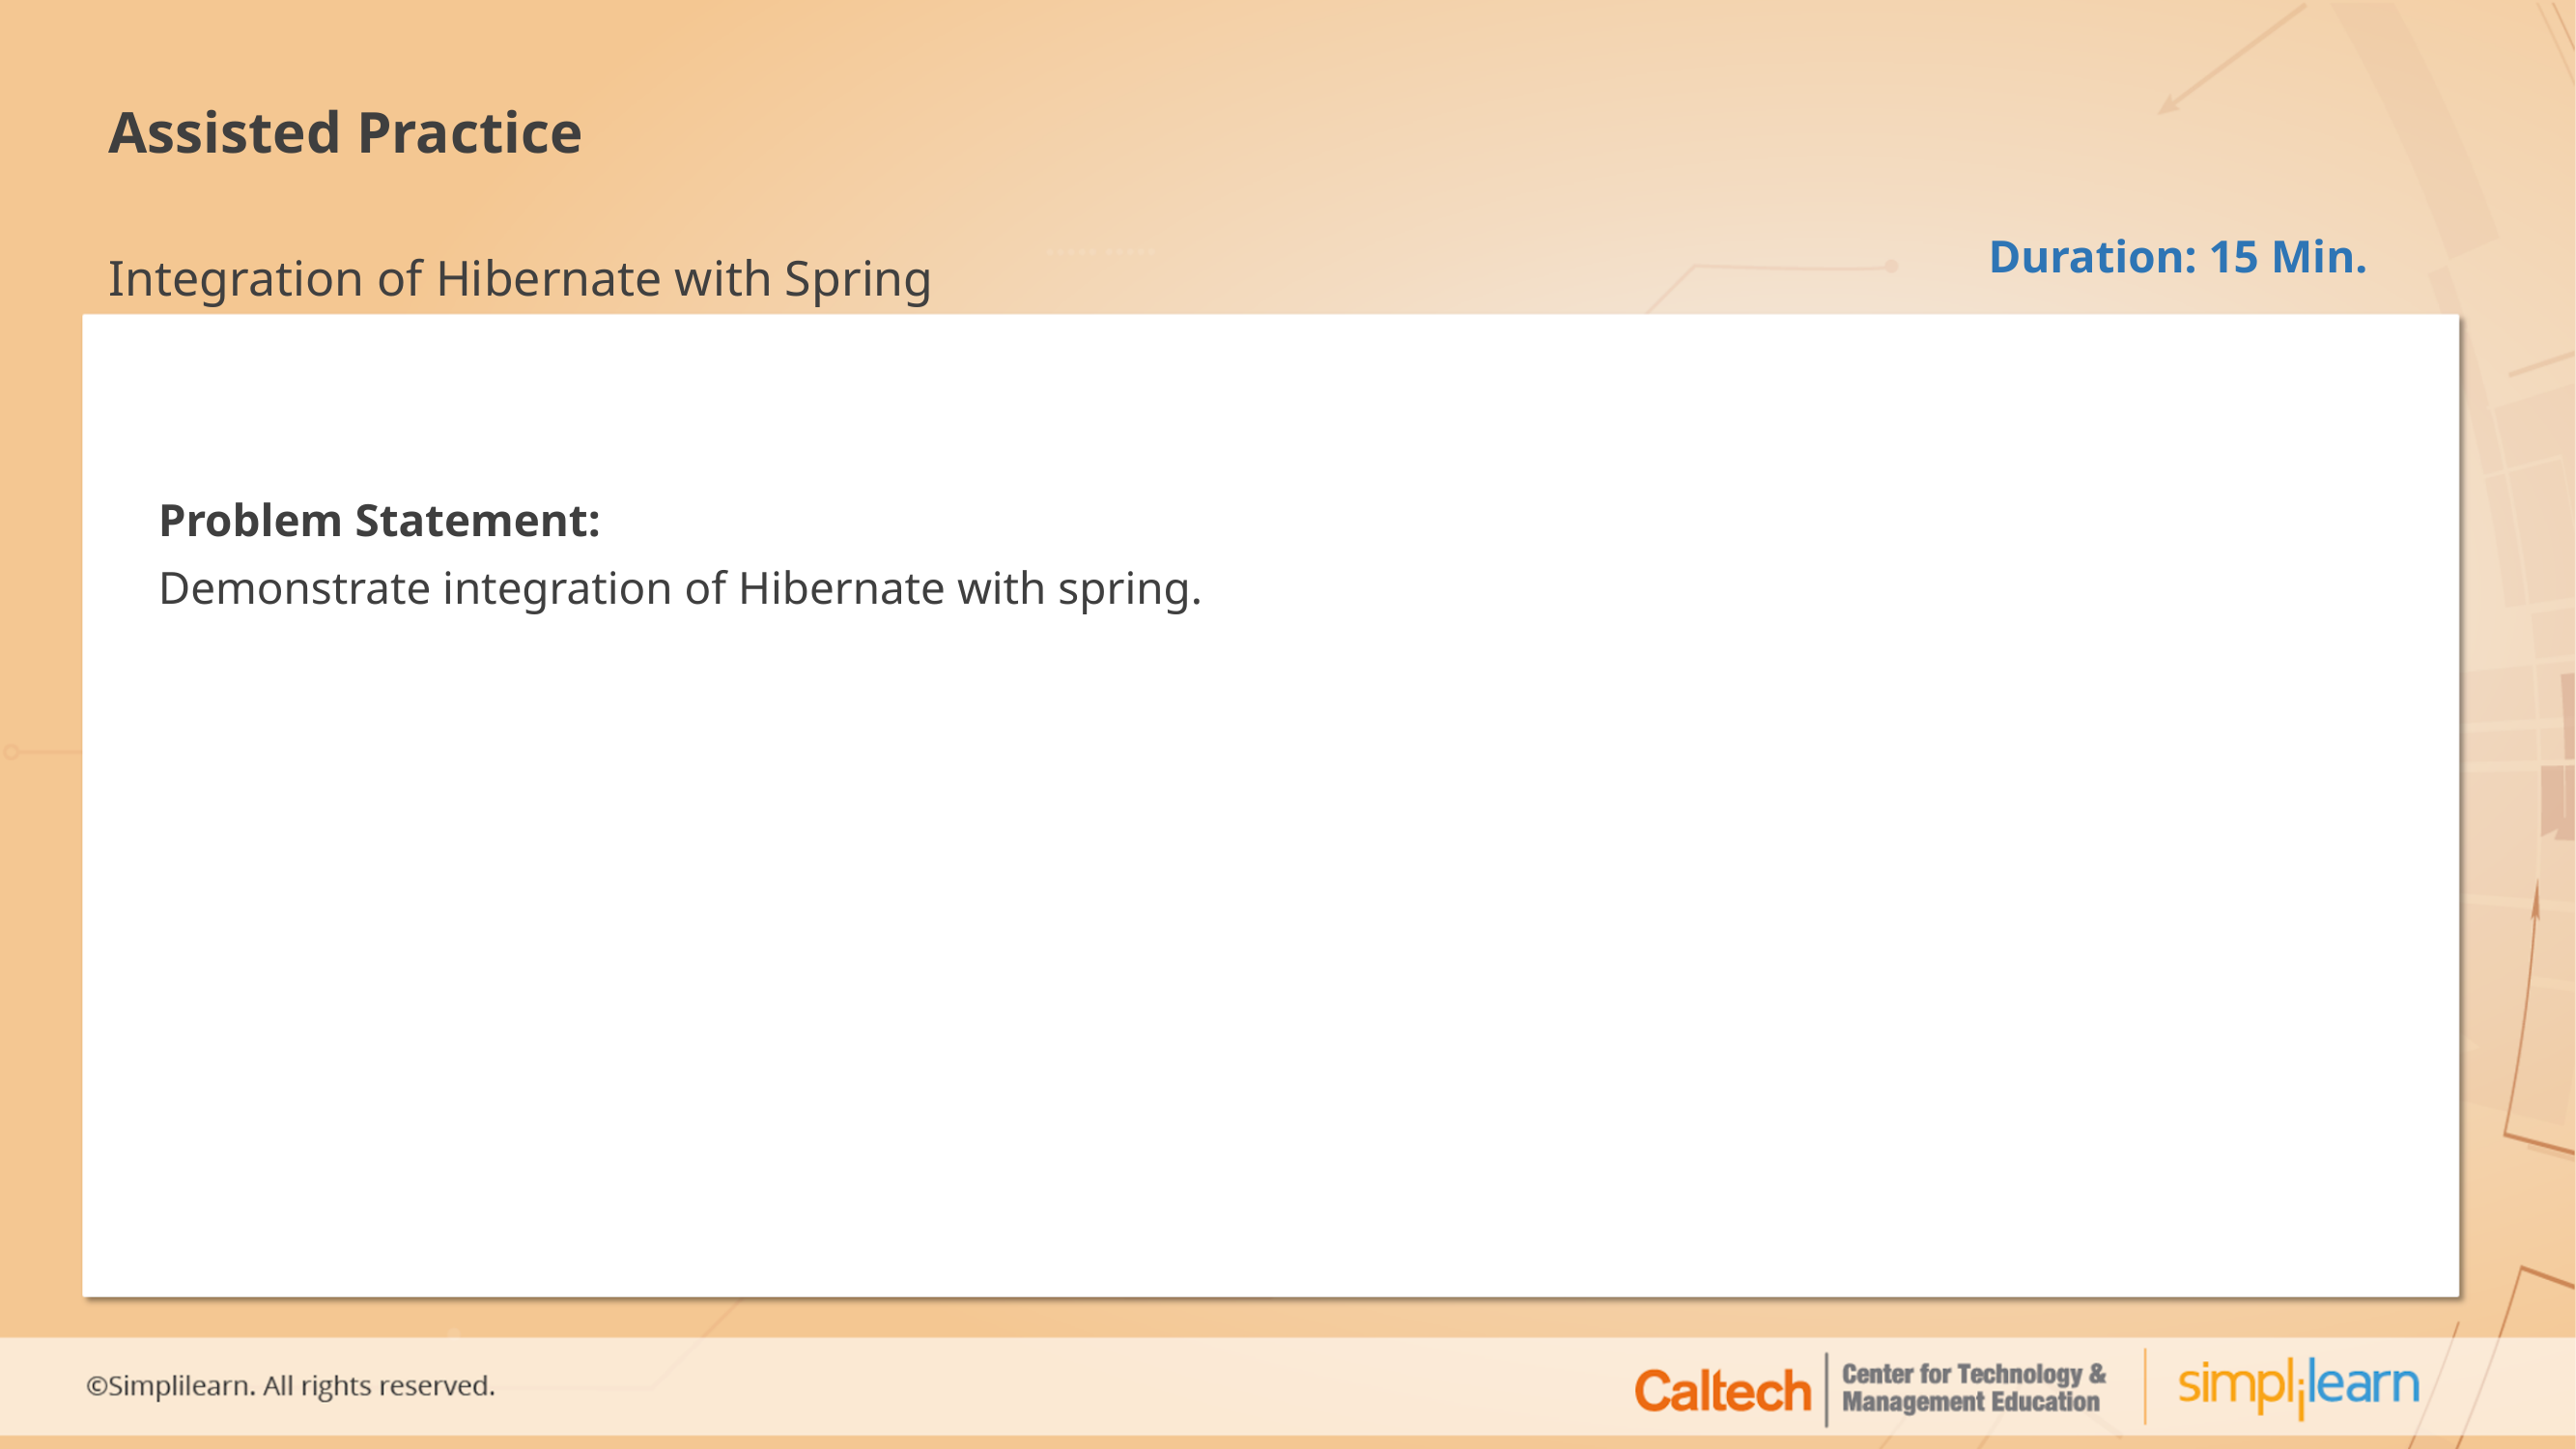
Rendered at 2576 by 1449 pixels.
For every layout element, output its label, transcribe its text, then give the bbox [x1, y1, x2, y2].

title Assisted Practice [94, 82, 2463, 188]
picture [0, 0, 2576, 1449]
text_box Integration of Hibernate with Spring [94, 227, 1734, 333]
list Problem Statement: Demonstrate integration of Hibernate with spring. [135, 497, 2420, 804]
text_box Duration: 15 Min. [1966, 234, 2436, 373]
